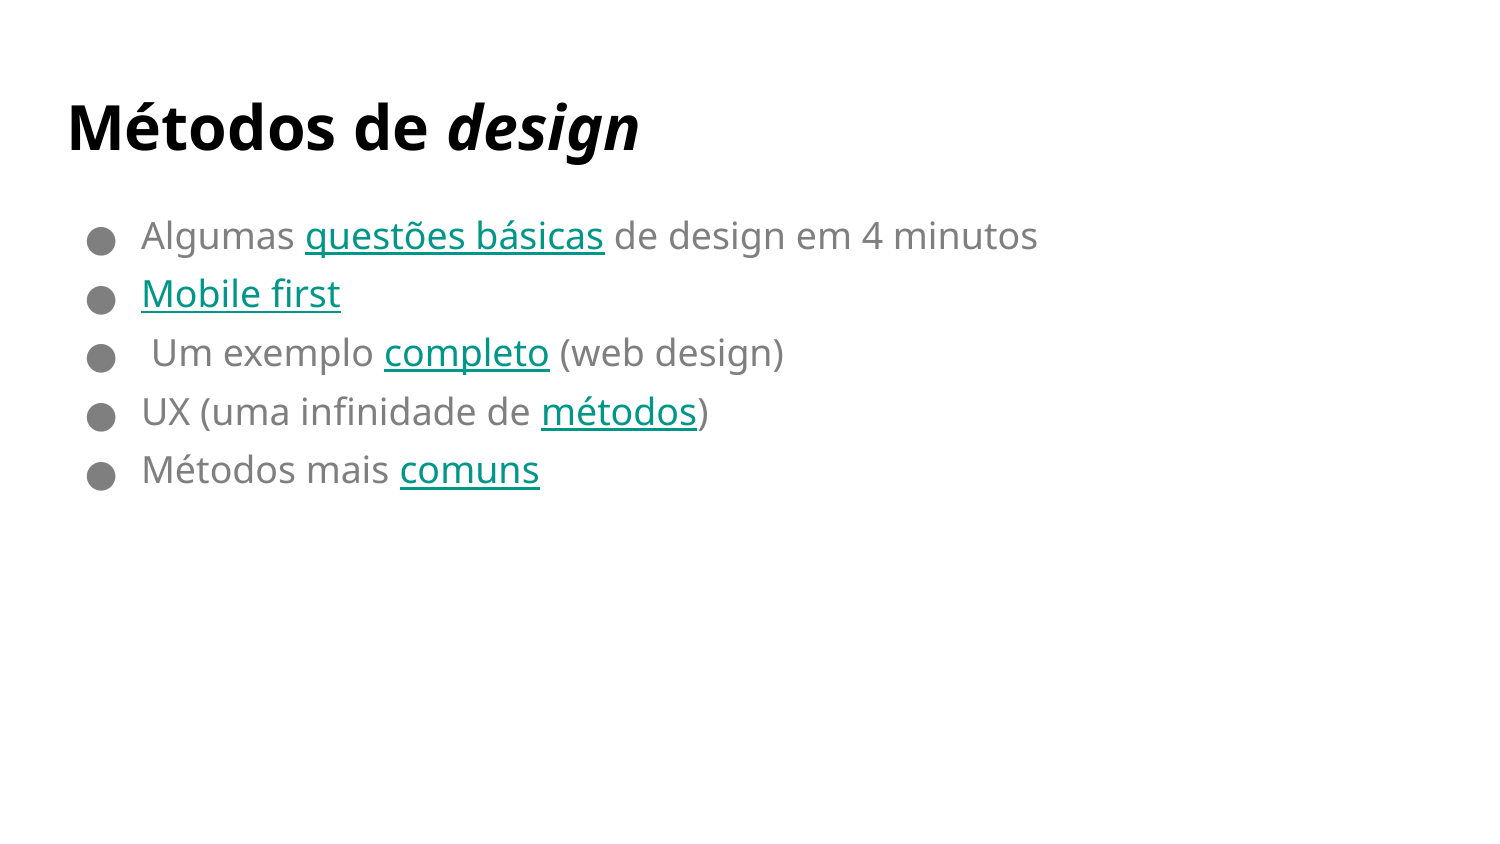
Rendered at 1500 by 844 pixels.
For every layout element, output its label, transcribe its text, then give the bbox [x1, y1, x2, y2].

list Algumas questões básicas de design em 4 minutos Mobile first Um exemplo completo (web design) UX (uma infinidade de métodos) Métodos mais comuns [51, 189, 1449, 750]
title Métodos de design [51, 72, 1449, 176]
